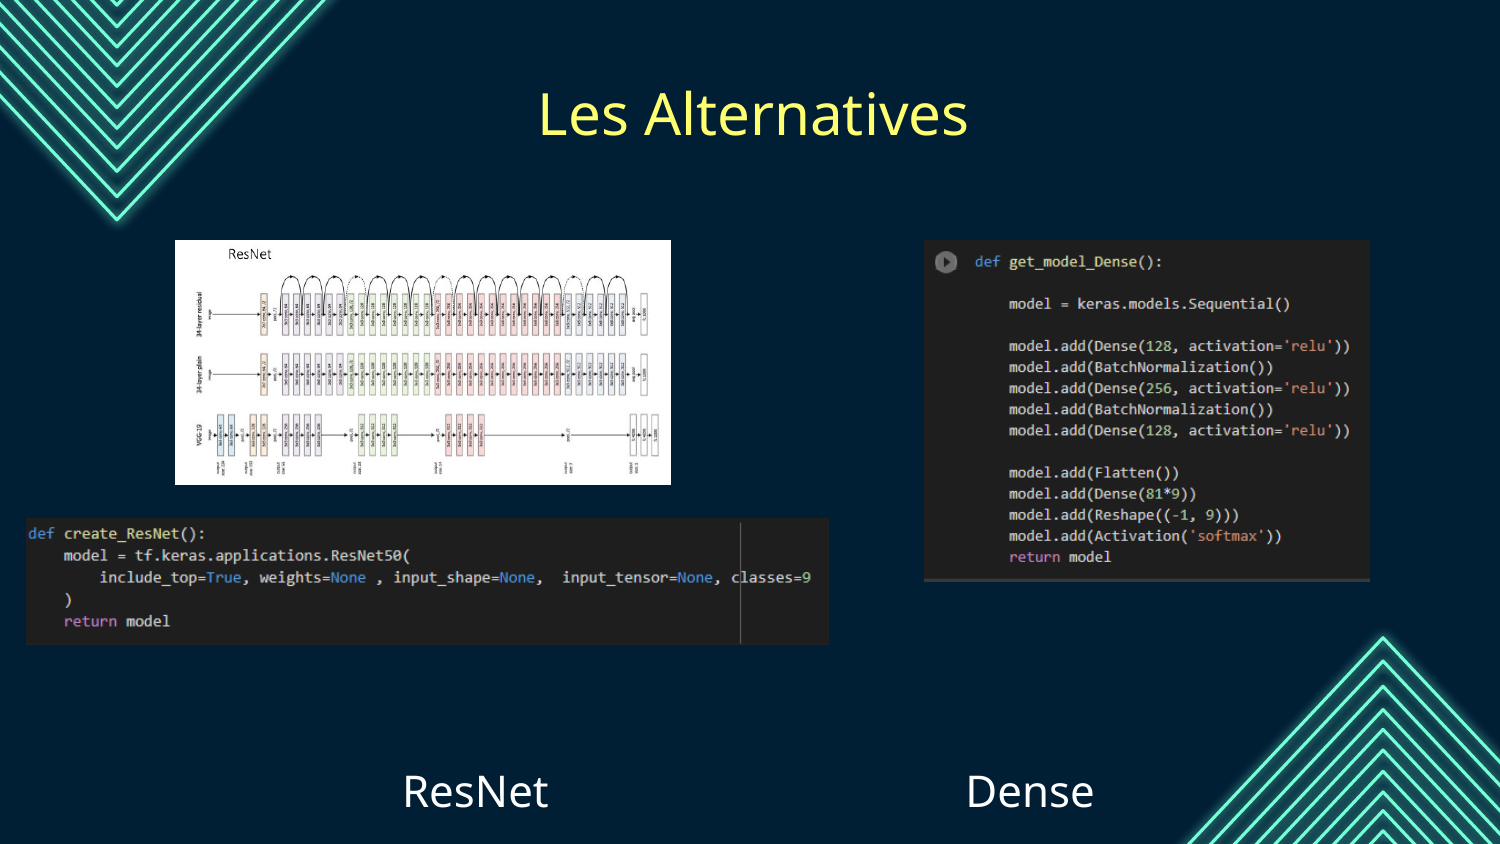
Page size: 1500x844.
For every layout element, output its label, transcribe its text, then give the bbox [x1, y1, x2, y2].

picture [175, 240, 671, 485]
picture [26, 517, 829, 646]
title Les Alternatives [116, 88, 1390, 137]
picture [924, 240, 1370, 582]
title ResNet [263, 765, 689, 814]
text_box Dense [817, 765, 1243, 814]
